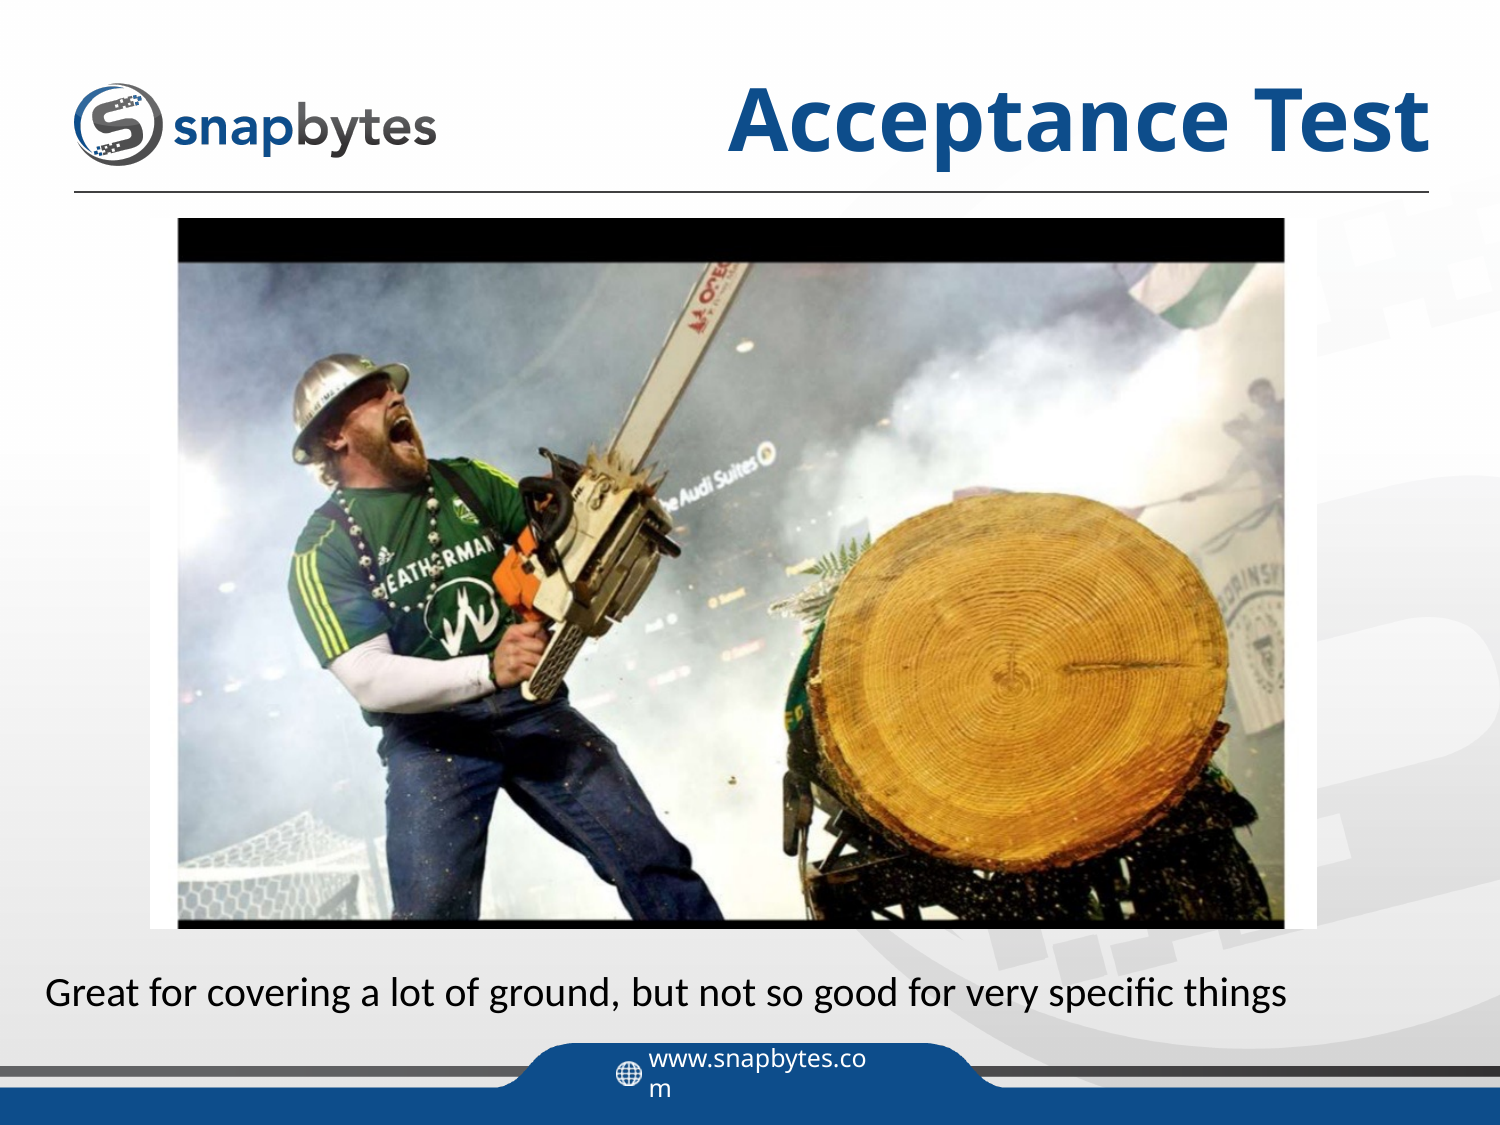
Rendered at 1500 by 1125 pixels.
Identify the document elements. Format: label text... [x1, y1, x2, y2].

title Acceptance Test [459, 54, 1440, 191]
text_box Great for covering a lot of ground, but not so good for very specific things [37, 957, 1463, 1023]
picture [0, 0, 1500, 1125]
